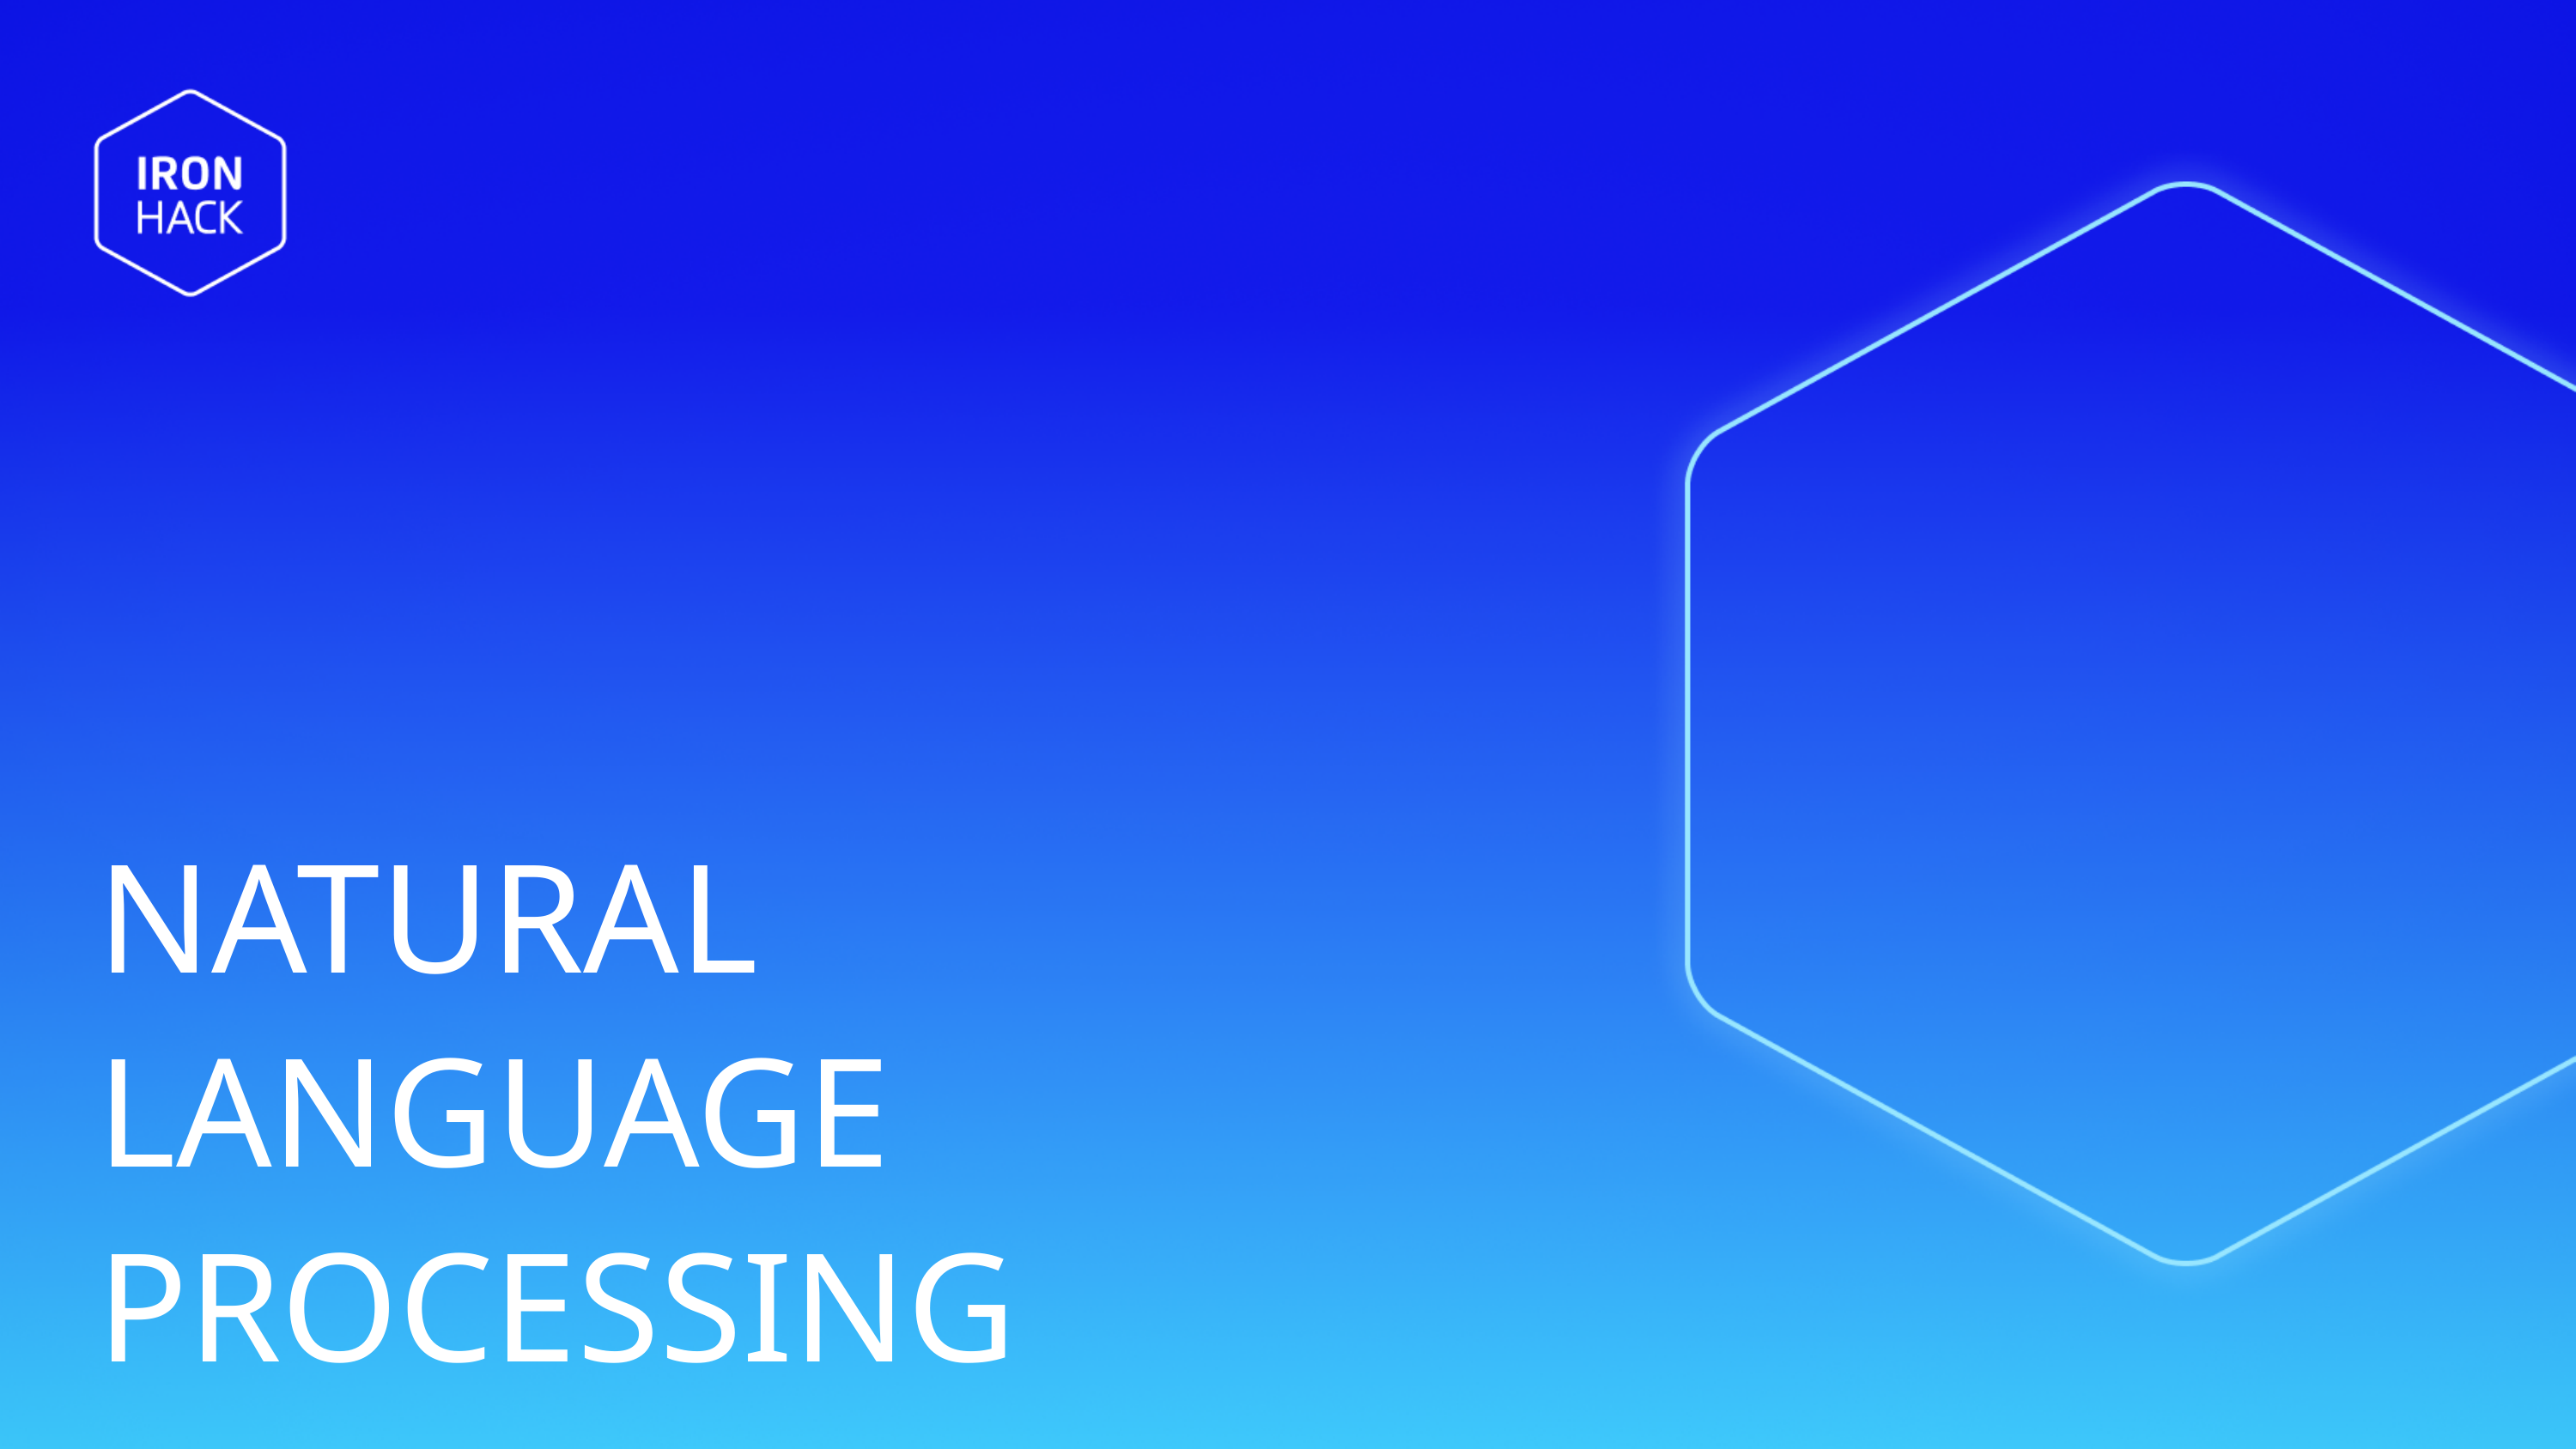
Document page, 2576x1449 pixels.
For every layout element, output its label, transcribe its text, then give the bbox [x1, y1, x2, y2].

text_box NATURAL LANGUAGE PROCESSING [97, 808, 1589, 1392]
text_box [0, 0, 2576, 1449]
